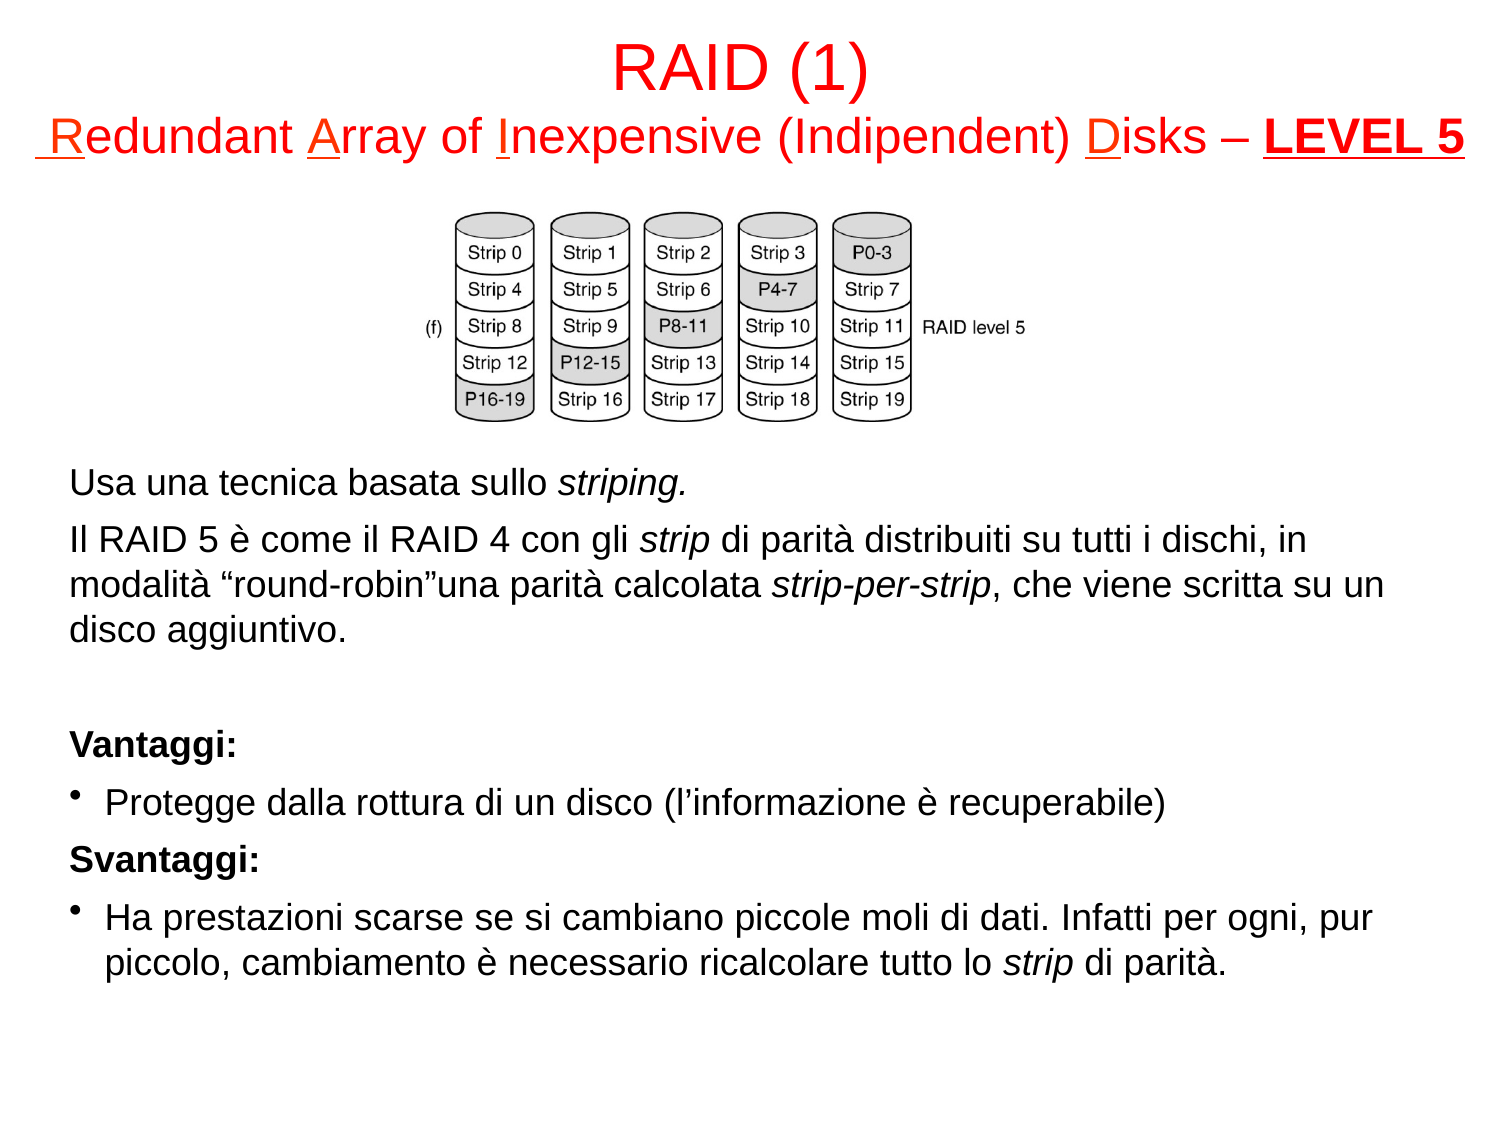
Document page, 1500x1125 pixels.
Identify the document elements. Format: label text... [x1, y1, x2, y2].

text_box Usa una tecnica basata sullo striping. Il RAID 5 è come il RAID 4 con gli strip di parità distribuiti su tutti i dischi, in modalità “round-robin”una parità calcolata strip-per-strip, che viene scritta su un disco aggiuntivo. Vantaggi: Protegge dalla rottura di un disco (l’informazione è recuperabile) Svantaggi: Ha prestazioni scarse se si cambiano piccole moli di dati. Infatti per ogni, pur piccolo, cambiamento è necessario ricalcolare tutto lo strip di parità. [54, 450, 1422, 1106]
title RAID (1) Redundant Array of Inexpensive (Indipendent) Disks – LEVEL 5 [0, 0, 1500, 188]
picture [422, 191, 1059, 422]
